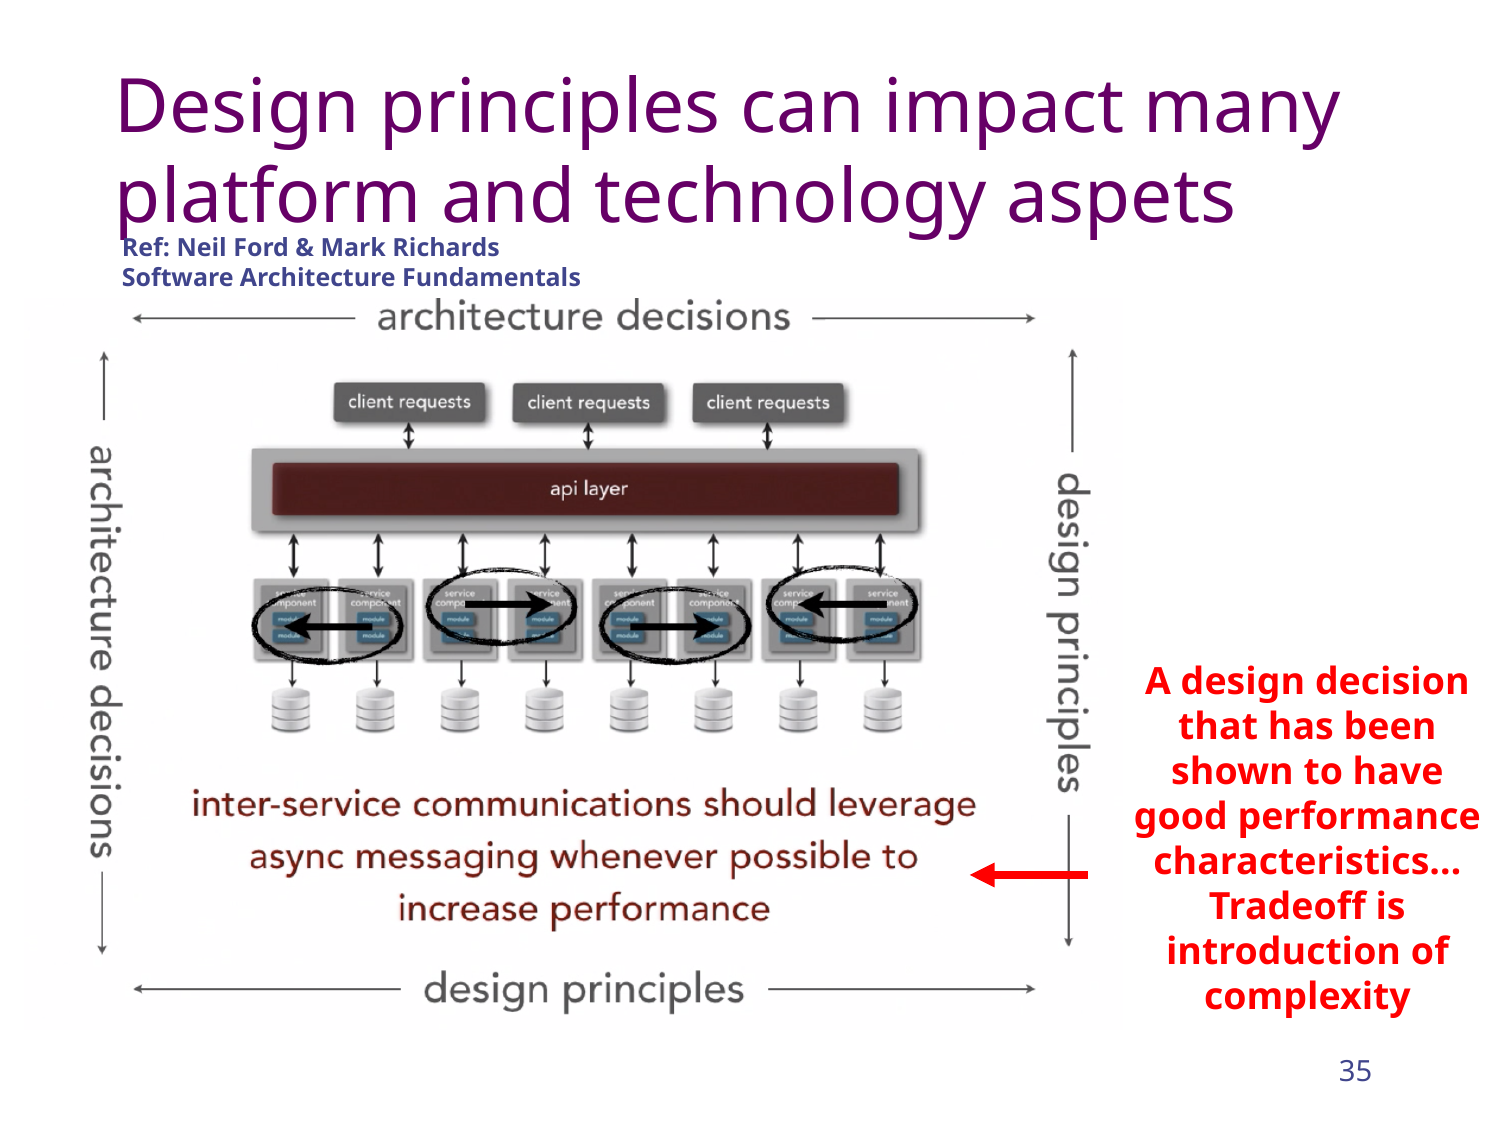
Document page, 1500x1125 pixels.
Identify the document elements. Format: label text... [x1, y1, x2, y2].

picture [24, 298, 1124, 1030]
text_box A design decision that has been shown to have good performance characteristics… Tradeoff is introduction of complexity [1128, 649, 1499, 1025]
text_box Ref: Neil Ford & Mark Richards Software Architecture Fundamentals [107, 224, 597, 296]
slide_number 35 [1074, 1025, 1388, 1100]
title Design principles can impact many platform and technology aspets [99, 50, 1375, 238]
